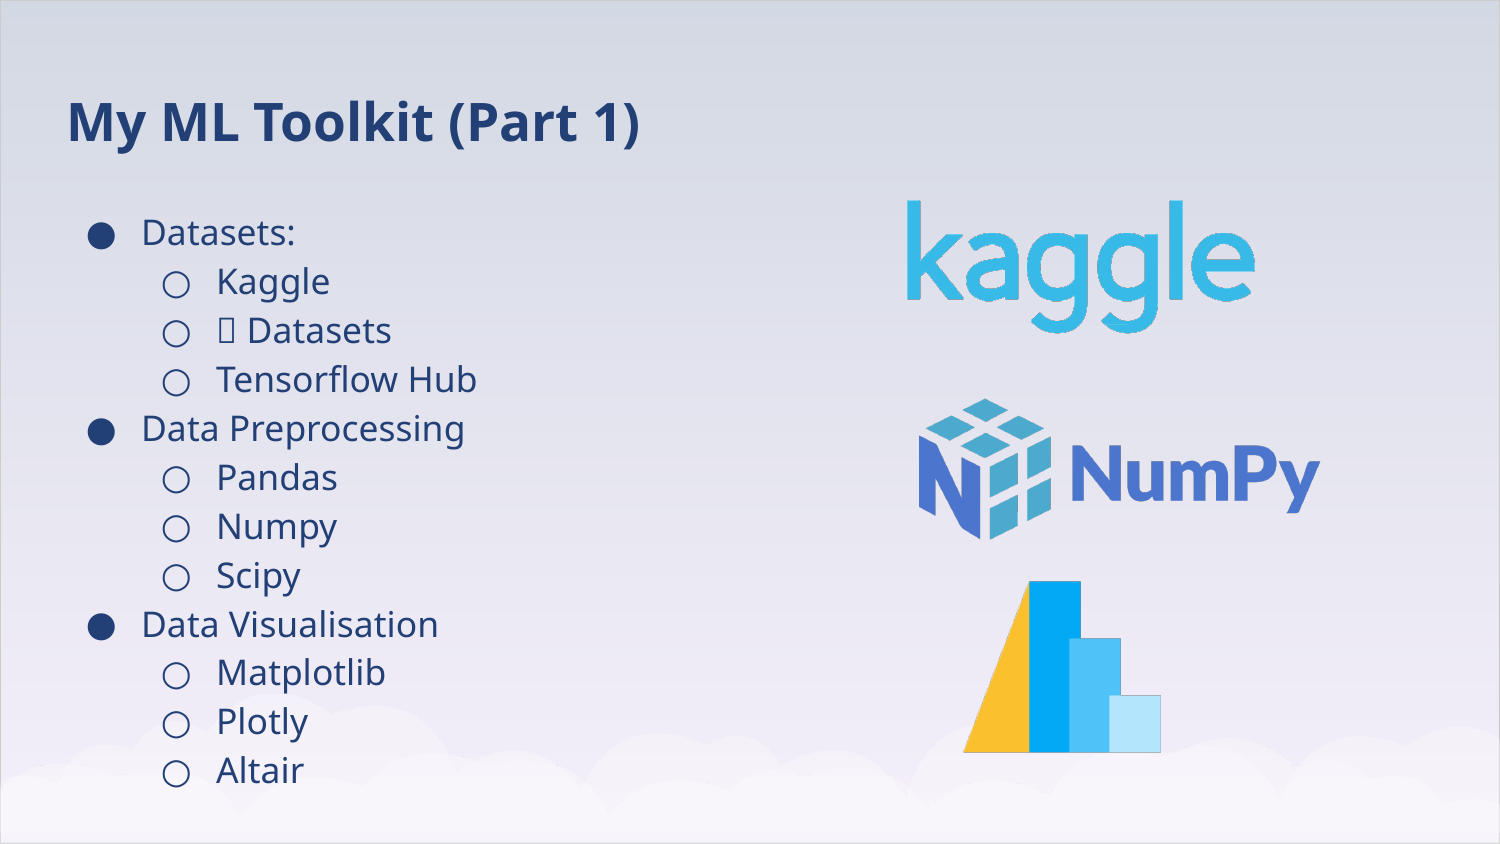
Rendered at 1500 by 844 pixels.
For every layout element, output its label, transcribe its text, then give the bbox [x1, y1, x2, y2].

picture [891, 366, 1348, 781]
list Datasets: Kaggle 🤗 Datasets Tensorflow Hub Data Preprocessing Pandas Numpy Scipy Data Visualisation Matplotlib Plotly Altair [51, 189, 1449, 750]
picture [906, 199, 1255, 335]
title My ML Toolkit (Part 1) [51, 72, 1449, 167]
